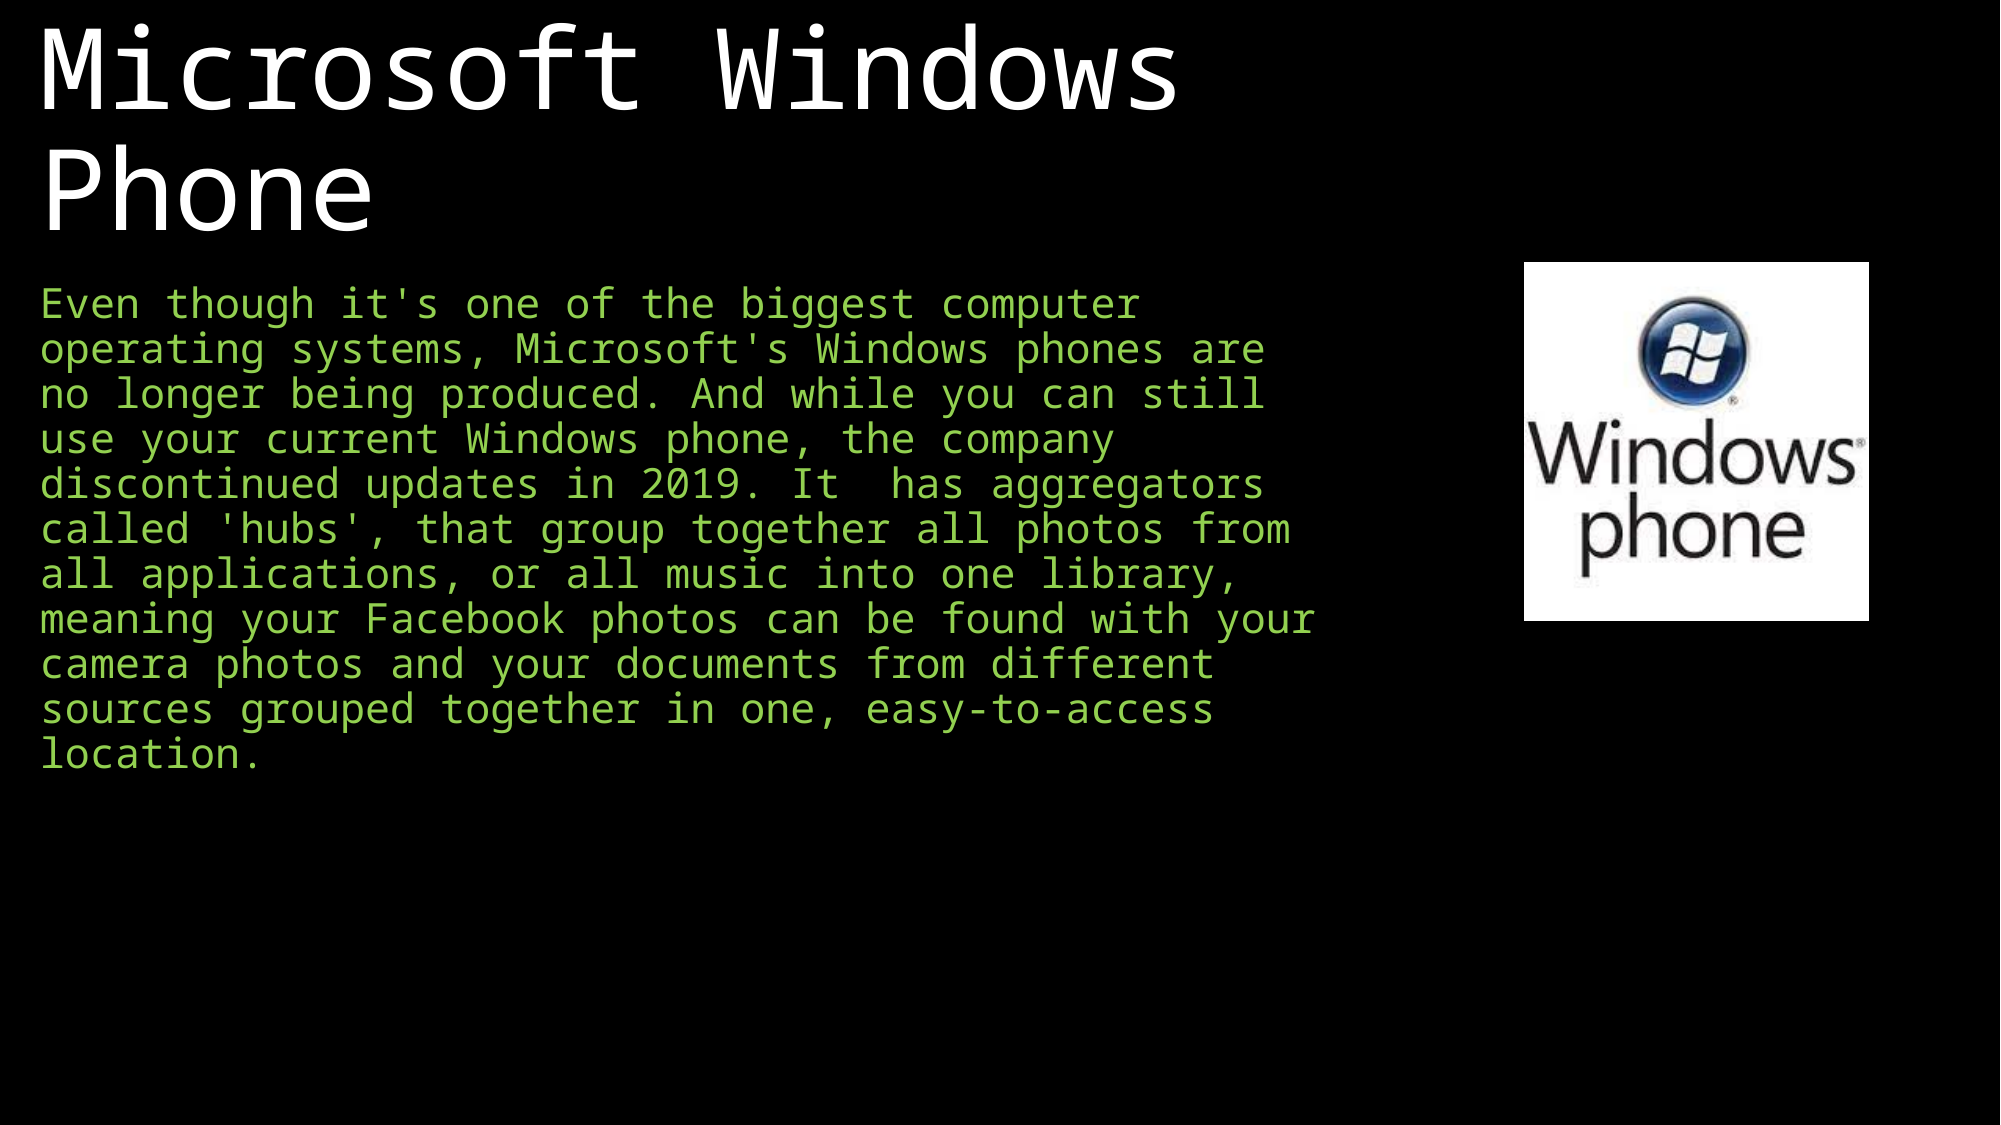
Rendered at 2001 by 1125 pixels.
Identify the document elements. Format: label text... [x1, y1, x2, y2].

picture [1524, 262, 1869, 621]
list Even though it's one of the biggest computer operating systems, Microsoft's Windows phones are no longer being produced. And while you can still use your current Windows phone, the company discontinued updates in 2019. It has aggregators called 'hubs', that group together all photos from all applications, or all music into one library, meaning your Facebook photos can be found with your camera photos and your documents from different sources grouped together in one, easy-to-access location. [24, 275, 1350, 1063]
title Microsoft Windows Phone [24, 0, 1350, 263]
